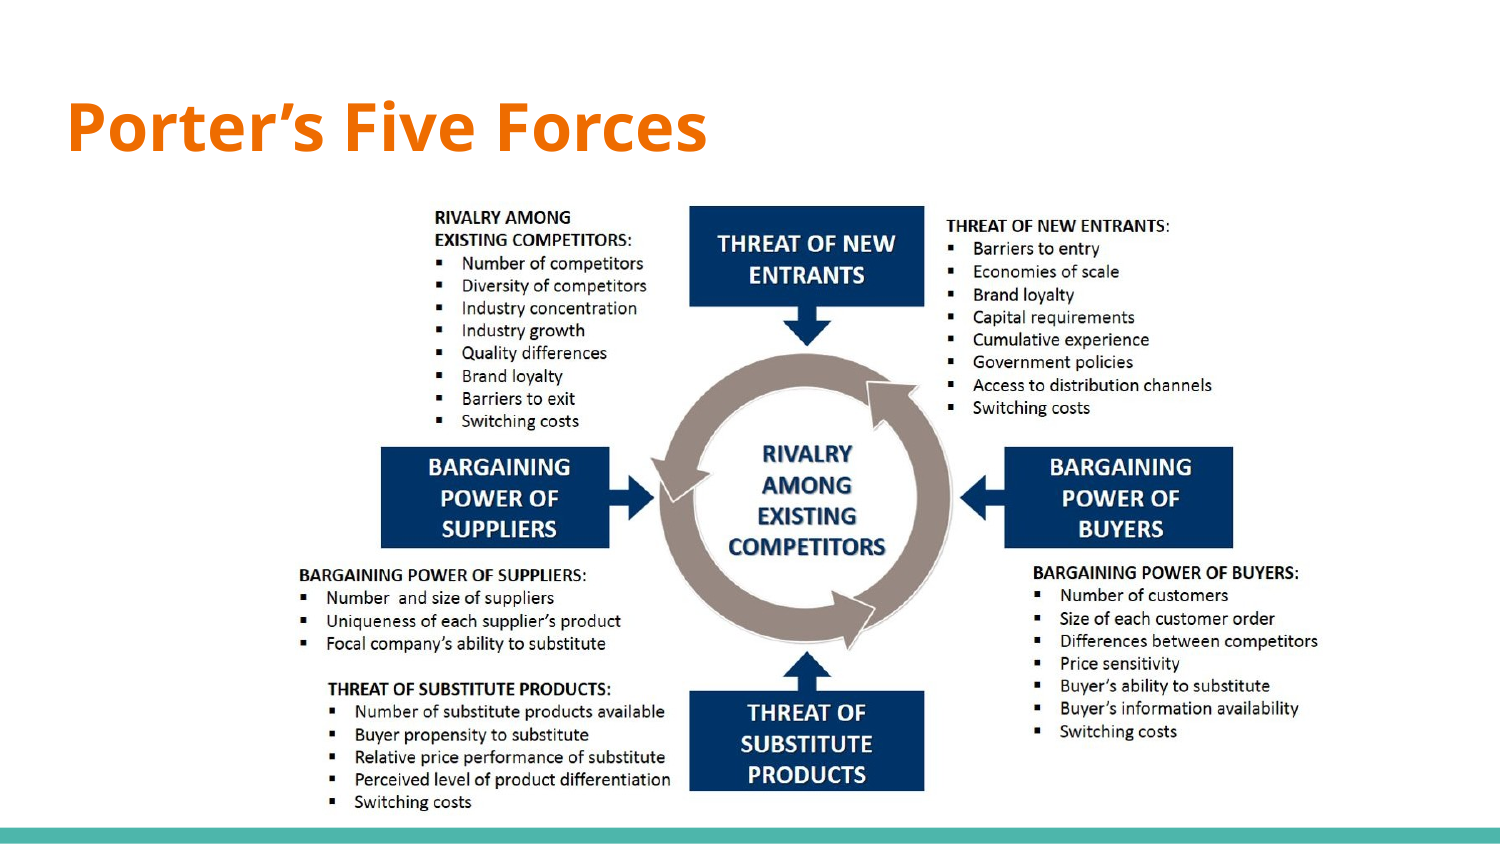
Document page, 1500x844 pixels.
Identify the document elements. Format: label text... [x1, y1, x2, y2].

title Porter’s Five Forces [63, 82, 968, 227]
picture [295, 201, 1323, 816]
